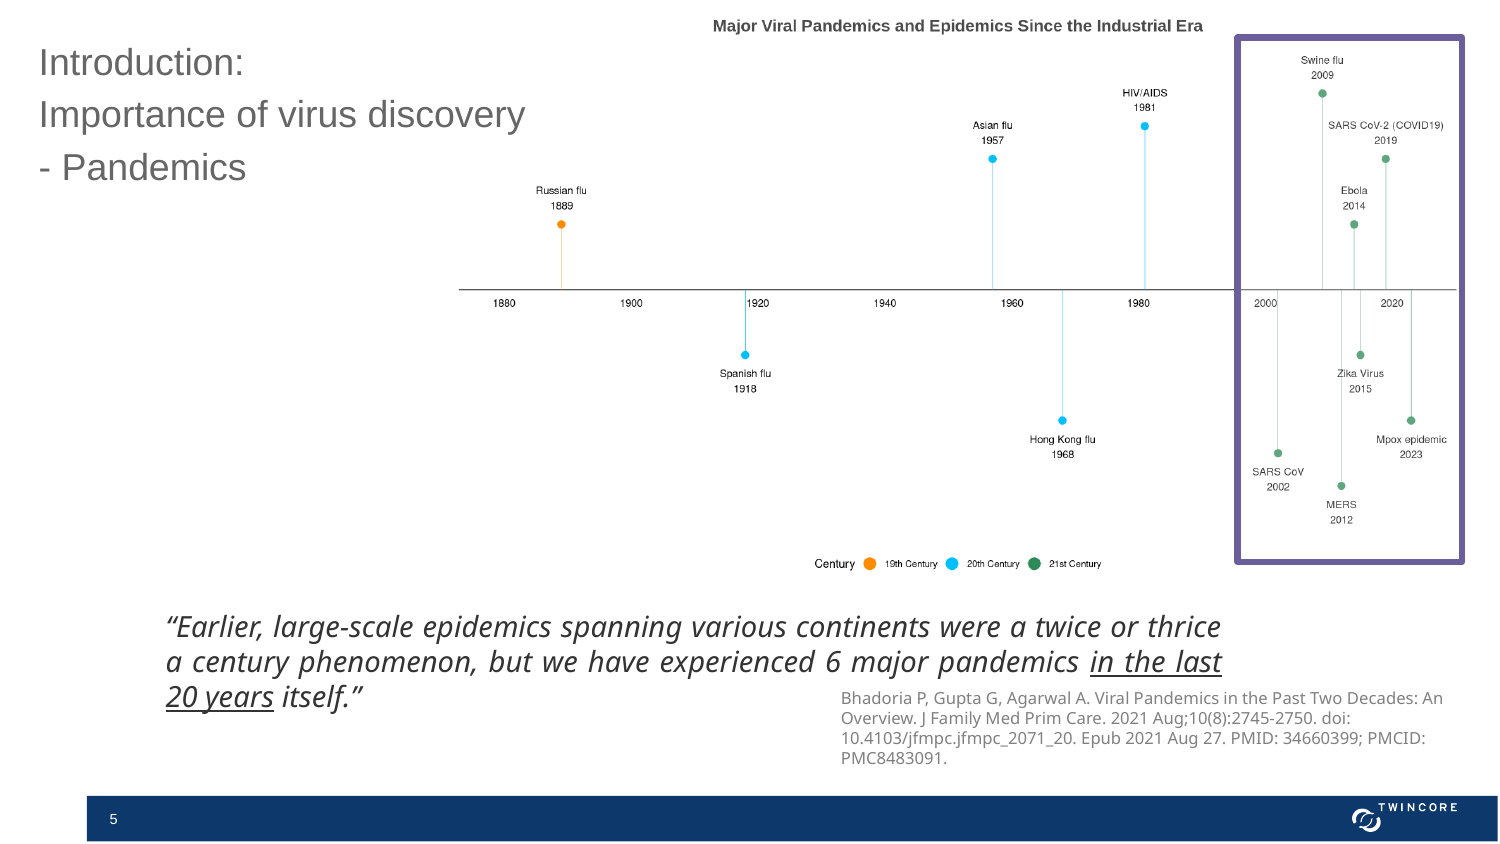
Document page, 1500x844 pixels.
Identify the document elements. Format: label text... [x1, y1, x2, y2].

text_box Bhadoria P, Gupta G, Agarwal A. Viral Pandemics in the Past Two Decades: An Overview. J Family Med Prim Care. 2021 Aug;10(8):2745-2750. doi: 10.4103/jfmpc.jfmpc_2071_20. Epub 2021 Aug 27. PMID: 34660399; PMCID: PMC8483091. [826, 680, 1500, 787]
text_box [150, 37, 1463, 750]
picture [449, 14, 1462, 37]
picture [1352, 803, 1457, 832]
